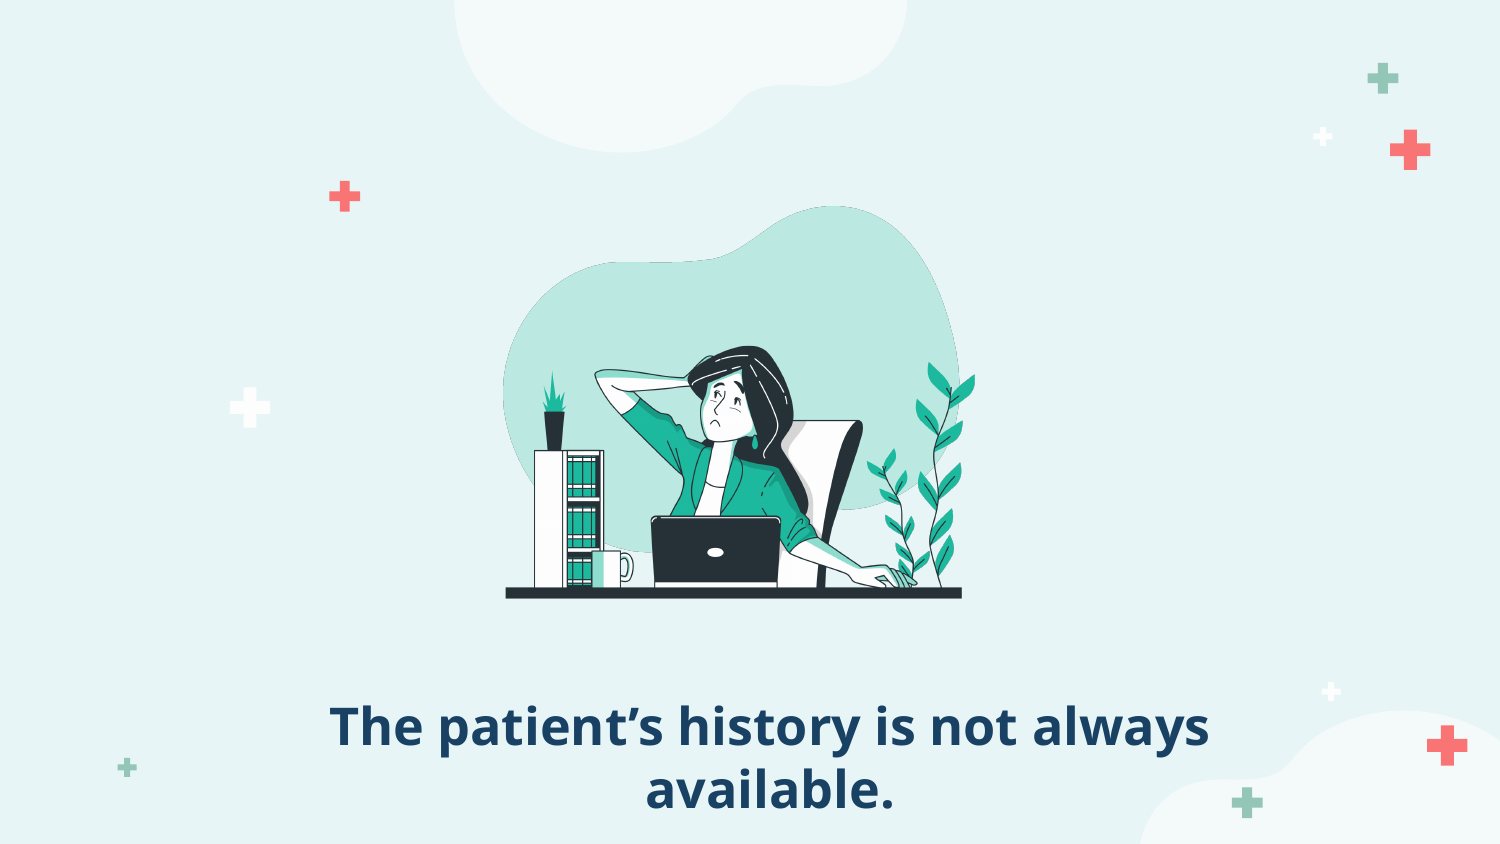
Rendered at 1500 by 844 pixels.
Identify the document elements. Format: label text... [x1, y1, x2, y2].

text_box The patient’s history is not always available. [211, 678, 1329, 834]
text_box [1226, 678, 1475, 824]
picture [438, 88, 1029, 679]
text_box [114, 175, 366, 781]
